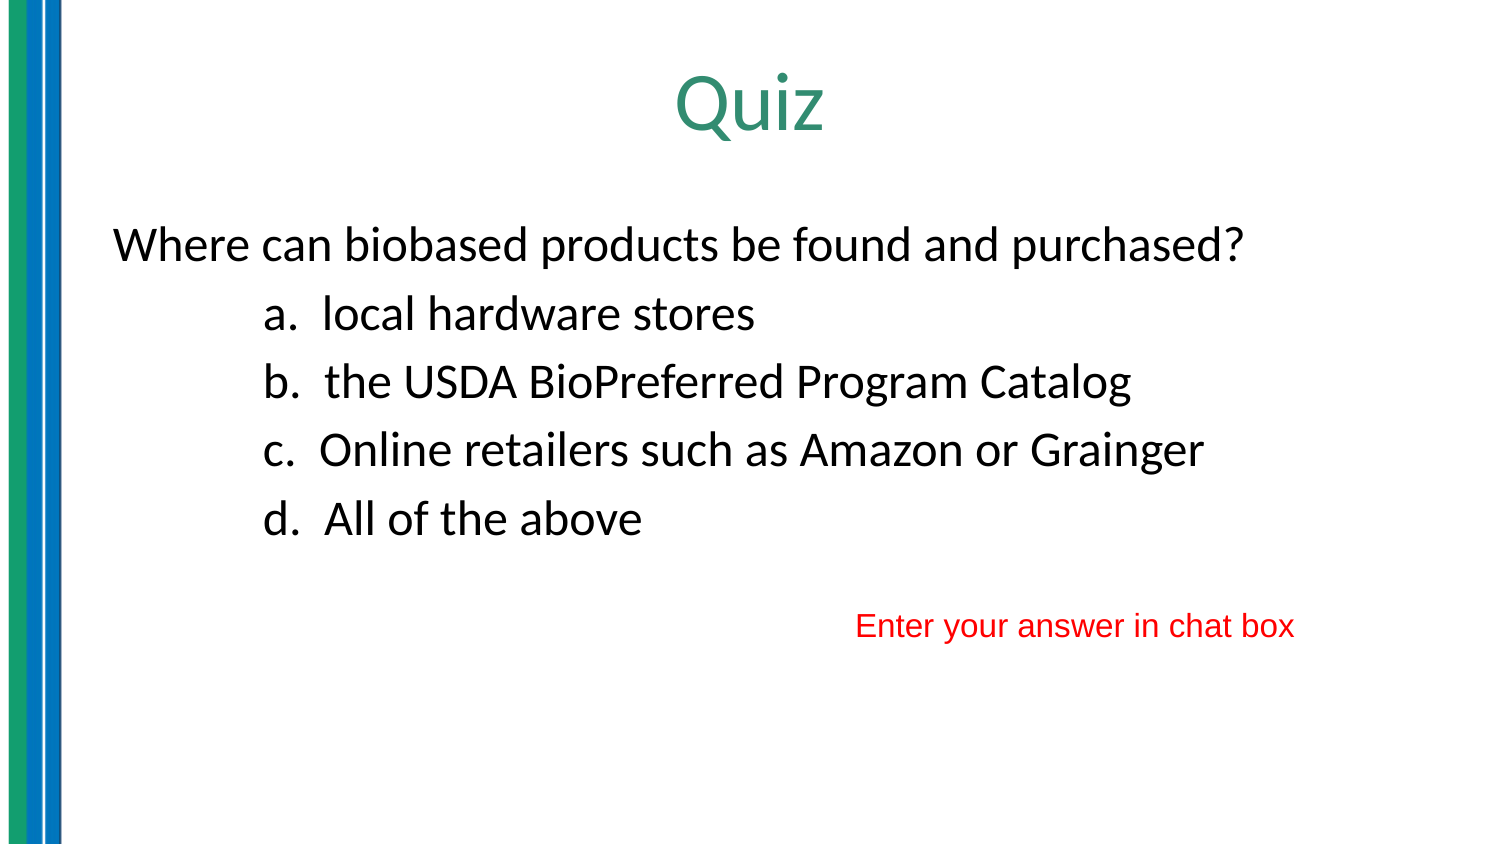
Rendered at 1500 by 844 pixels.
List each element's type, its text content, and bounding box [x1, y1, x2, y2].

text_box Enter your answer in chat box [840, 596, 1314, 652]
picture [29, 0, 1500, 844]
list Where can biobased products be found and purchased? a. local hardware stores b. the USDA BioPreferred Program Catalog c. Online retailers such as Amazon or Grainger d. All of the above [75, 196, 1425, 754]
picture [0, 0, 26, 844]
title Quiz [75, 32, 1425, 174]
